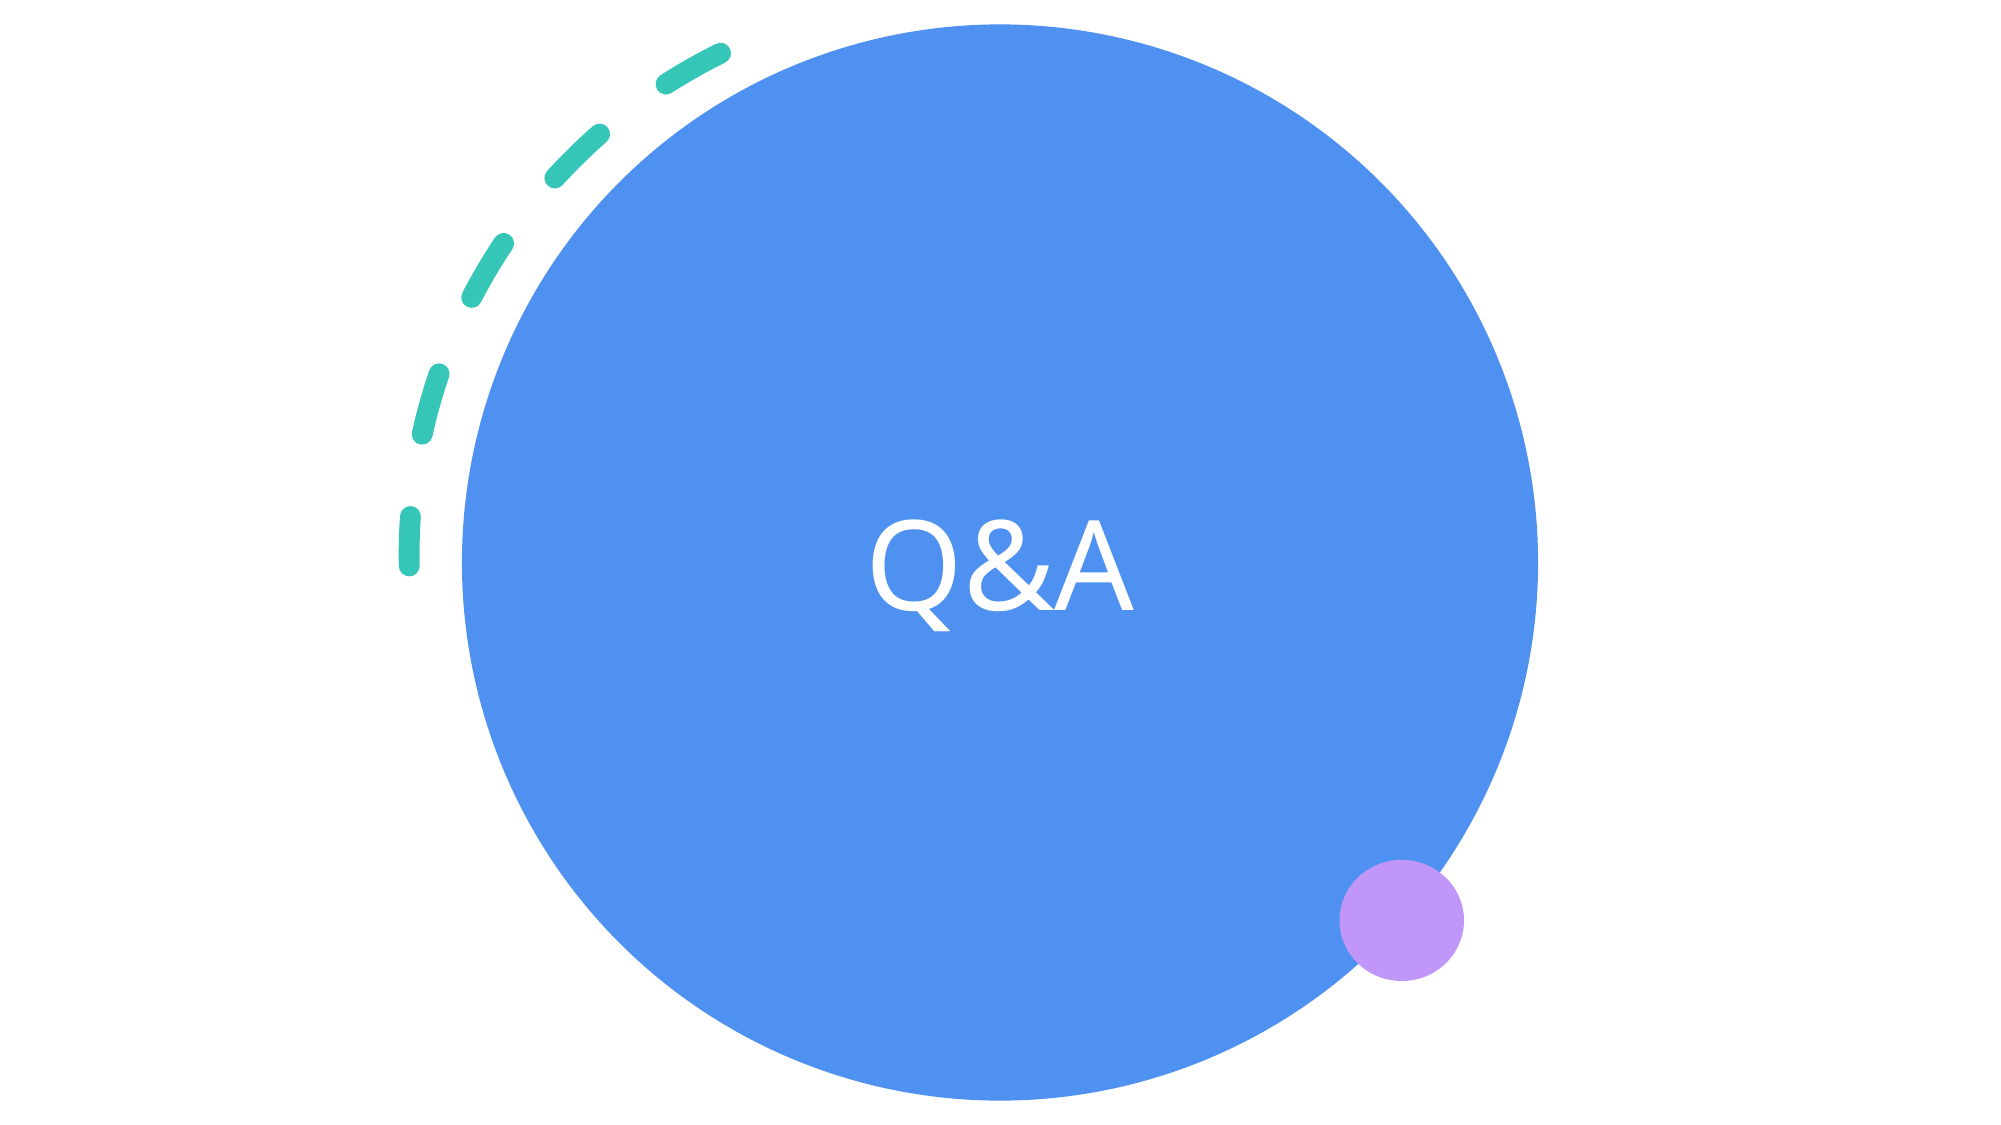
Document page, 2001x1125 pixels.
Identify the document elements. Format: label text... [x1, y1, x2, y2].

title Q&A [544, 479, 1456, 646]
